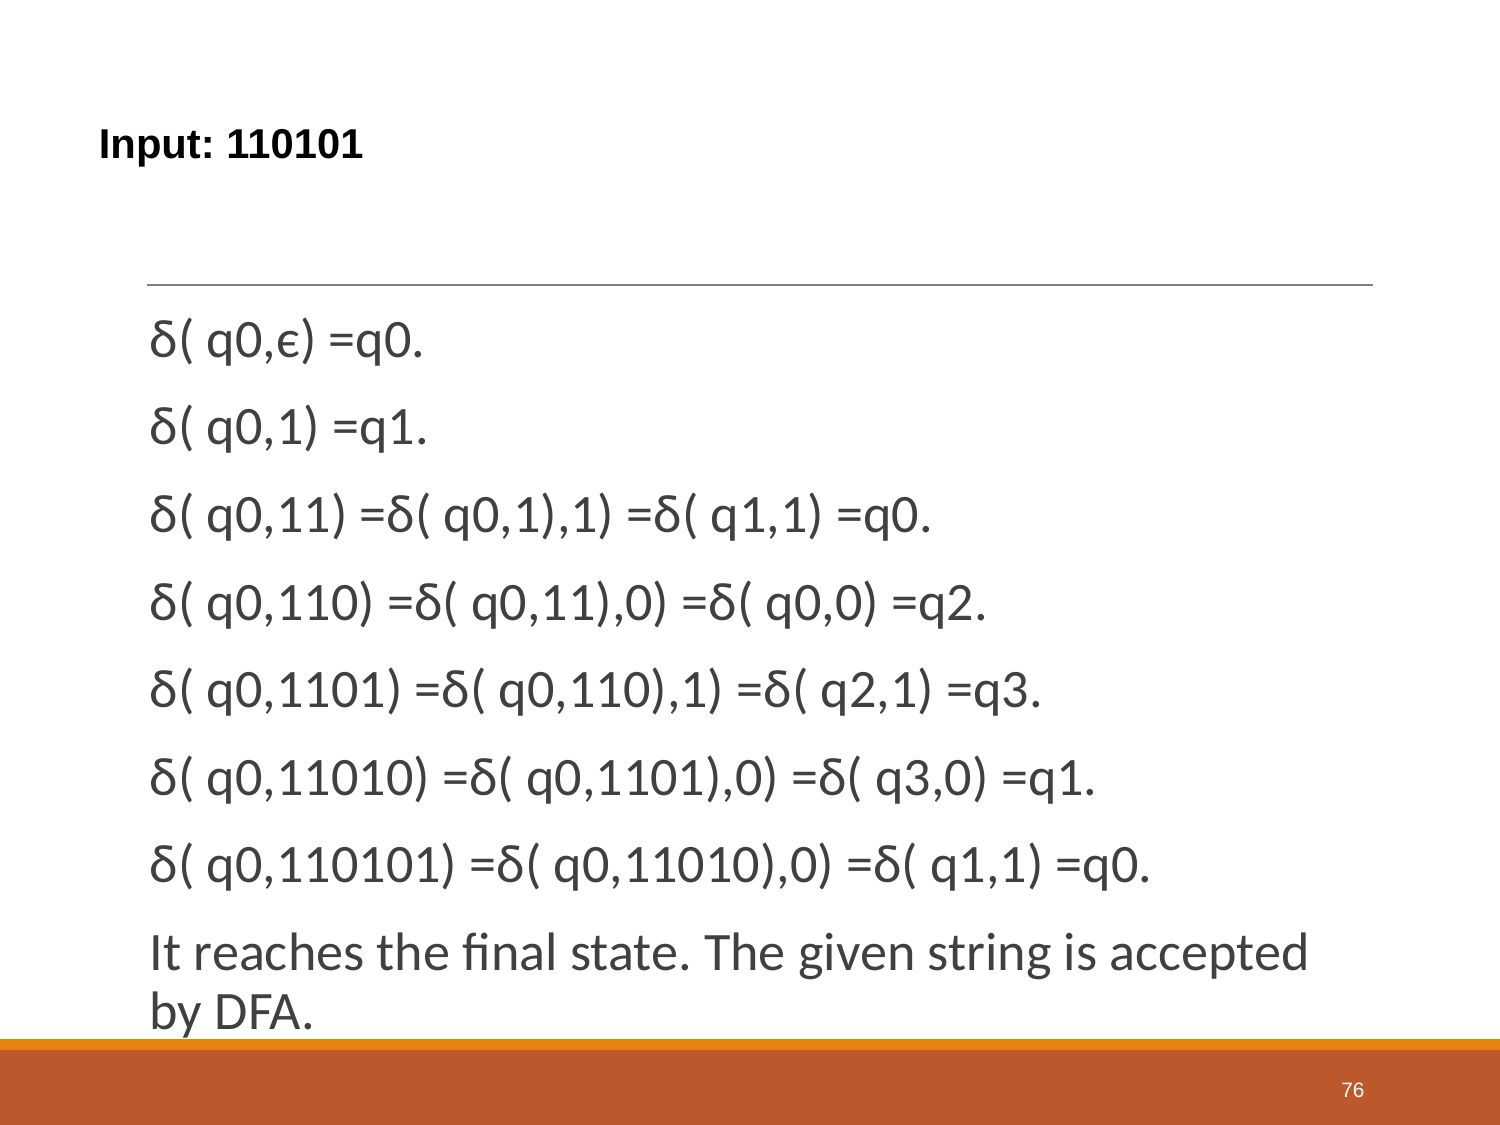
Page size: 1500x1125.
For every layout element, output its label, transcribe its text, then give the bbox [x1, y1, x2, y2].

list δ( q0,є) =q0. δ( q0,1) =q1. δ( q0,11) =δ( q0,1),1) =δ( q1,1) =q0. δ( q0,110) =δ( q0,11),0) =δ( q0,0) =q2. δ( q0,1101) =δ( q0,110),1) =δ( q2,1) =q3. δ( q0,11010) =δ( q0,1101),0) =δ( q3,0) =q1. δ( q0,110101) =δ( q0,11010),0) =δ( q1,1) =q0. It reaches the final state. The given string is accepted by DFA. [134, 302, 1373, 963]
text_box 76 [1217, 1059, 1380, 1120]
title Input: 110101 [75, 41, 1425, 175]
